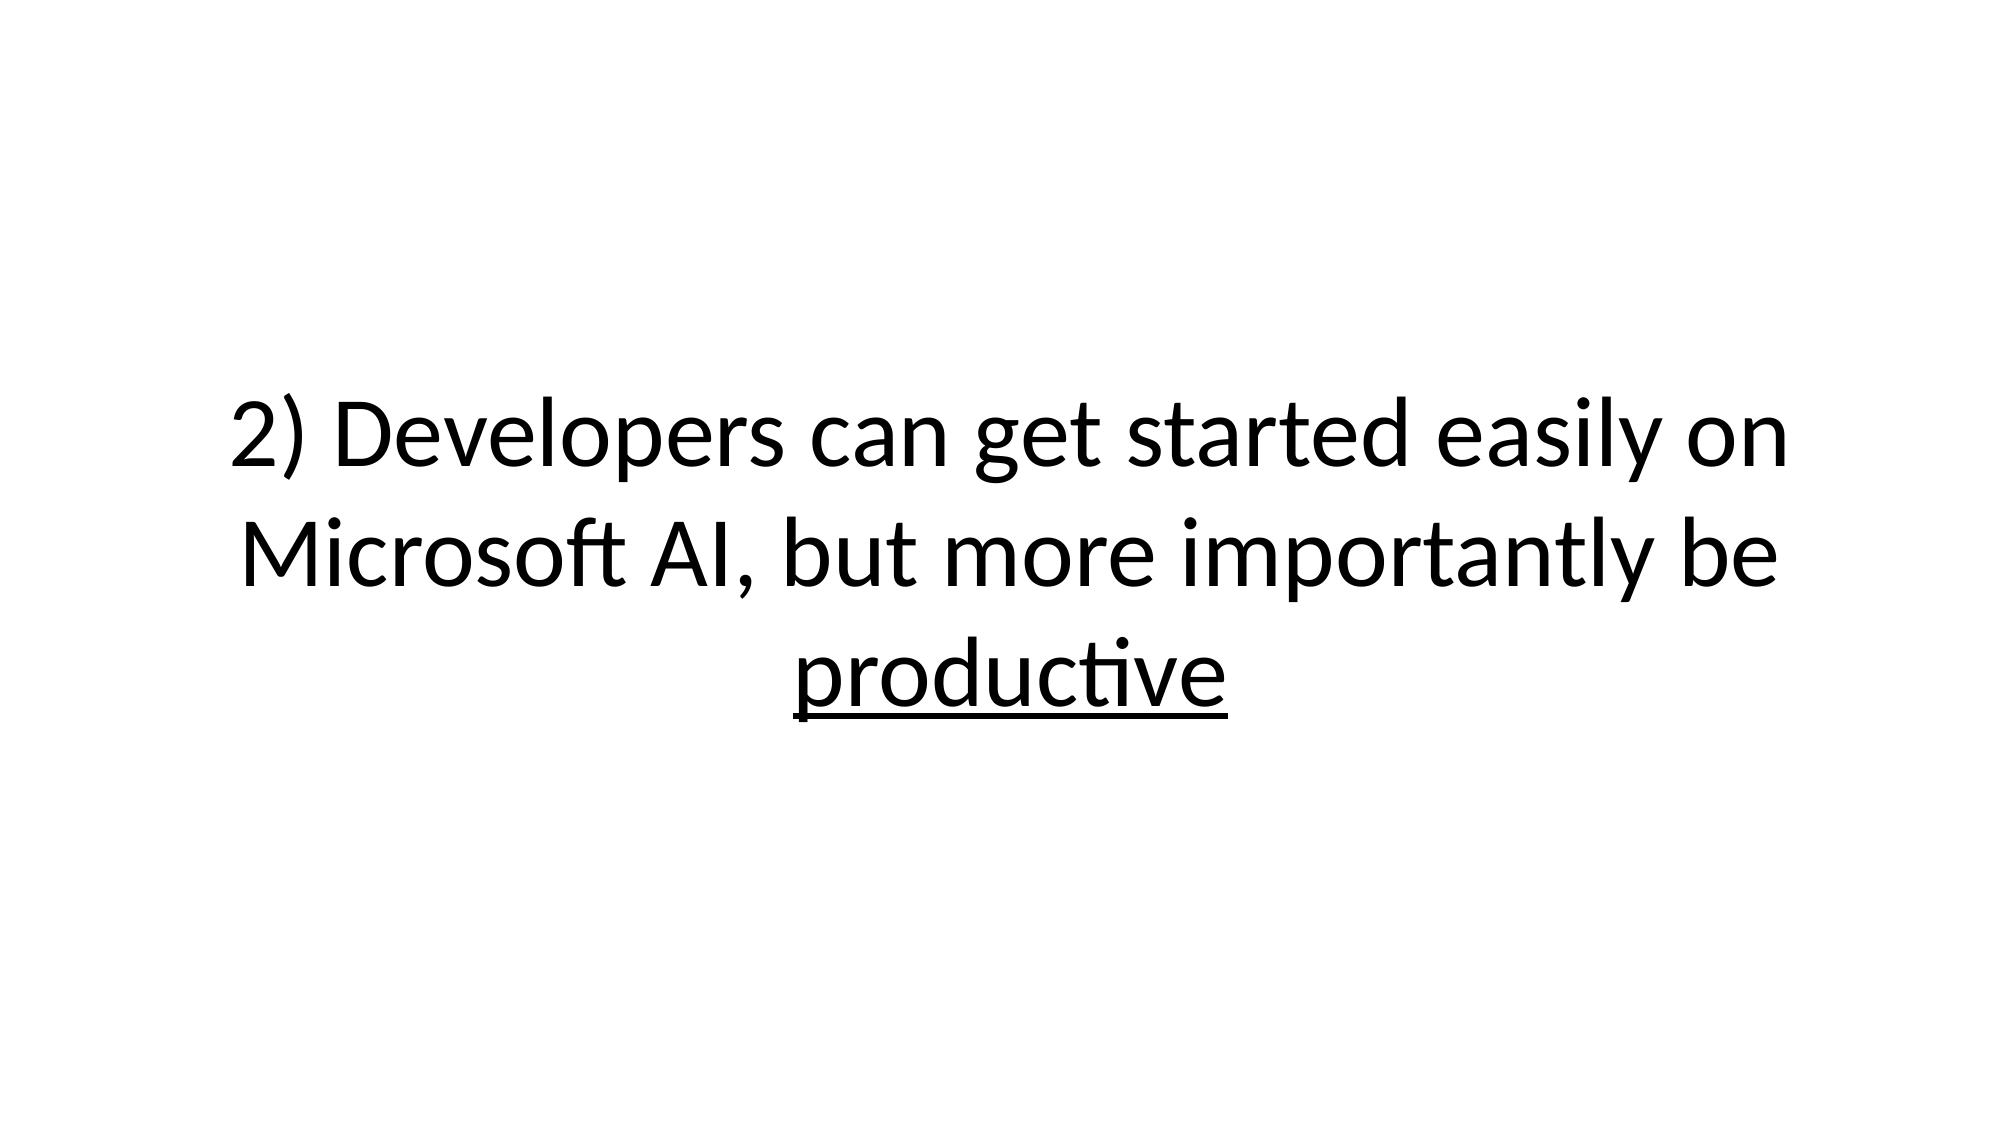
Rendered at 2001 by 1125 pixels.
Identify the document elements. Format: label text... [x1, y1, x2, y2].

text_box 2) Developers can get started easily on Microsoft AI, but more importantly be productive [150, 359, 1871, 734]
